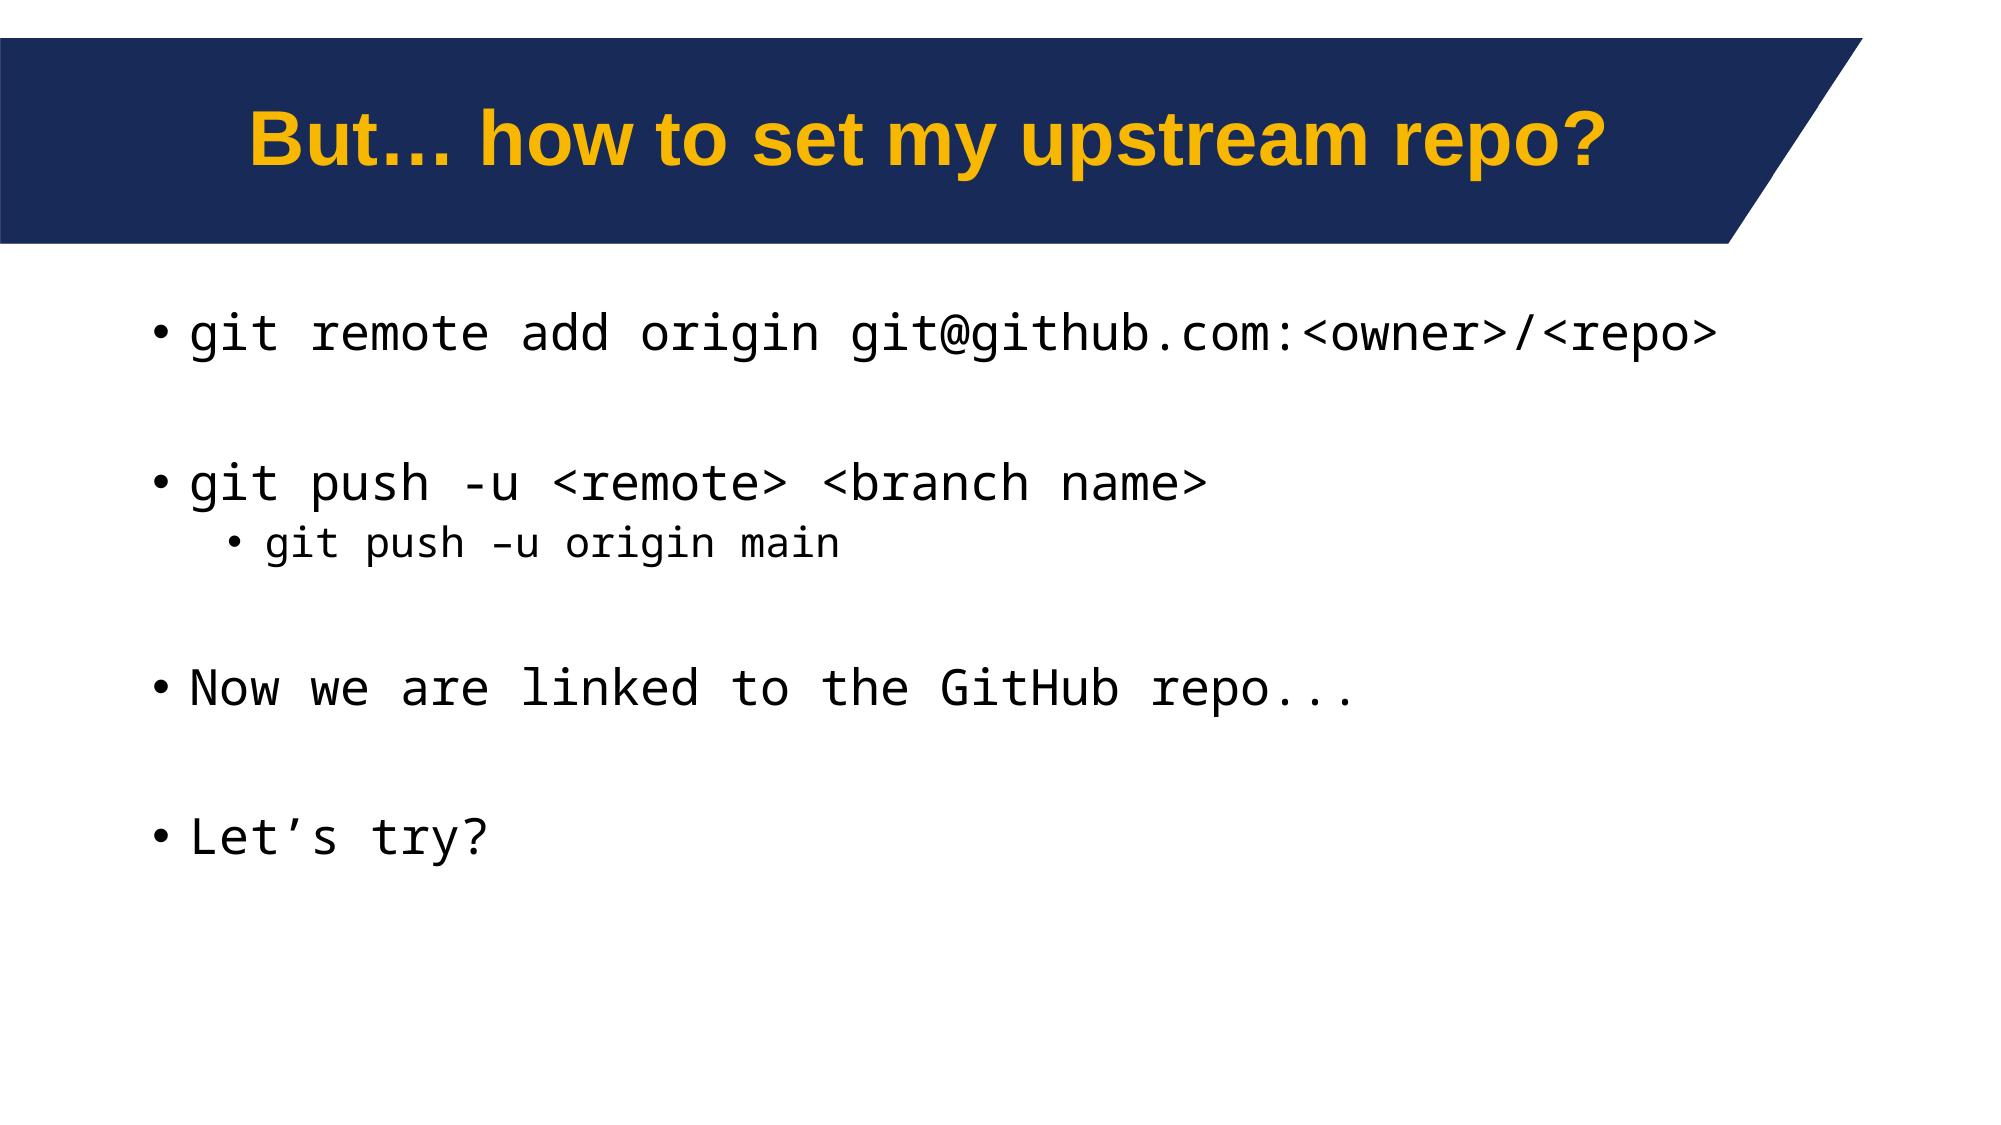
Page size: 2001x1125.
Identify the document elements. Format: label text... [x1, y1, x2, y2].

picture [0, 38, 1863, 244]
title But… how to set my upstream repo? [137, 59, 1724, 221]
list git remote add origin git@github.com:<owner>/<repo> git push -u <remote> <branch name> git push –u origin main Now we are linked to the GitHub repo... Let’s try? [137, 299, 1863, 1066]
